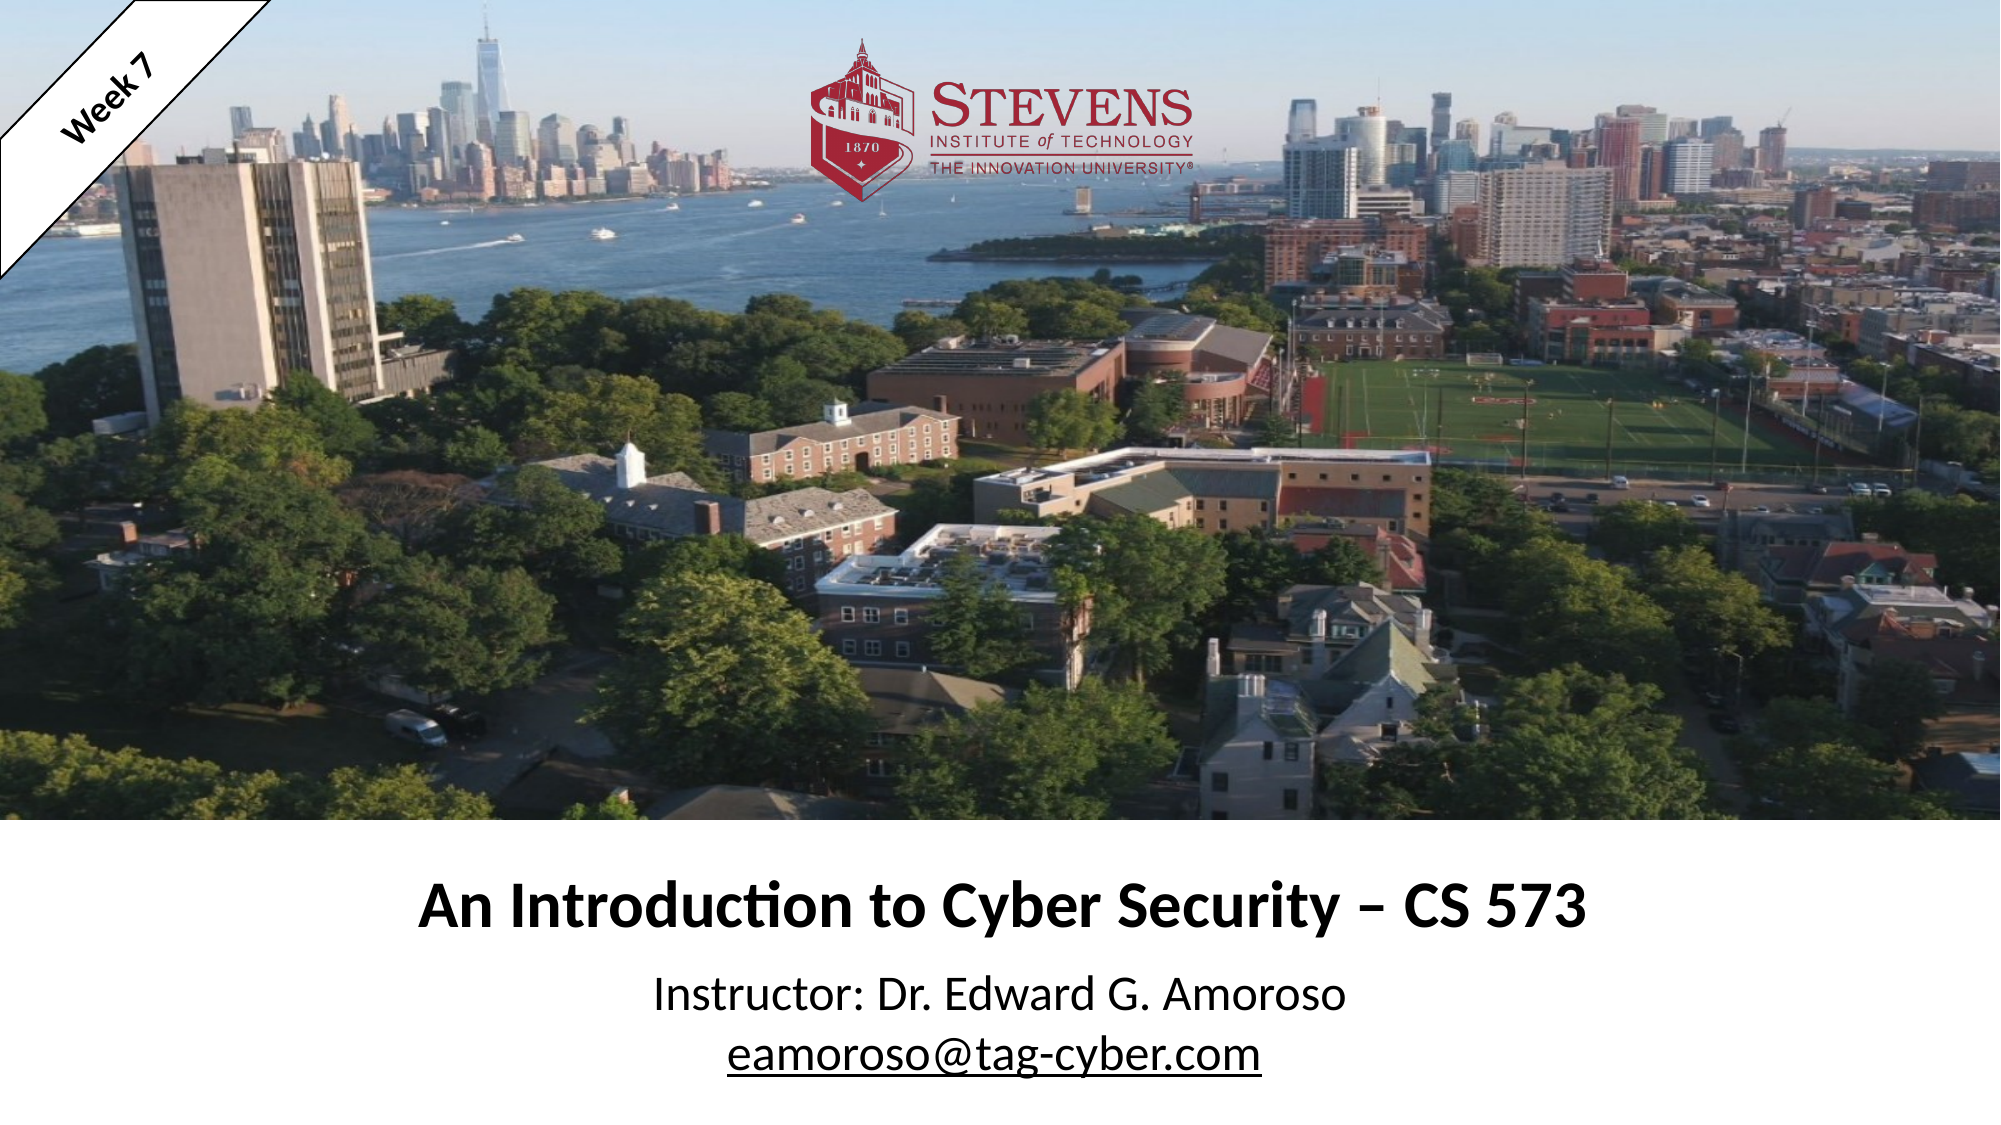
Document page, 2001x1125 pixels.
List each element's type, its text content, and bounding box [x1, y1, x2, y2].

text_box Instructor: Dr. Edward G. Amoroso eamoroso@tag-cyber.com [638, 952, 1362, 1088]
picture [0, 0, 2000, 820]
text_box An Introduction to Cyber Security – CS 573 [403, 853, 1603, 948]
